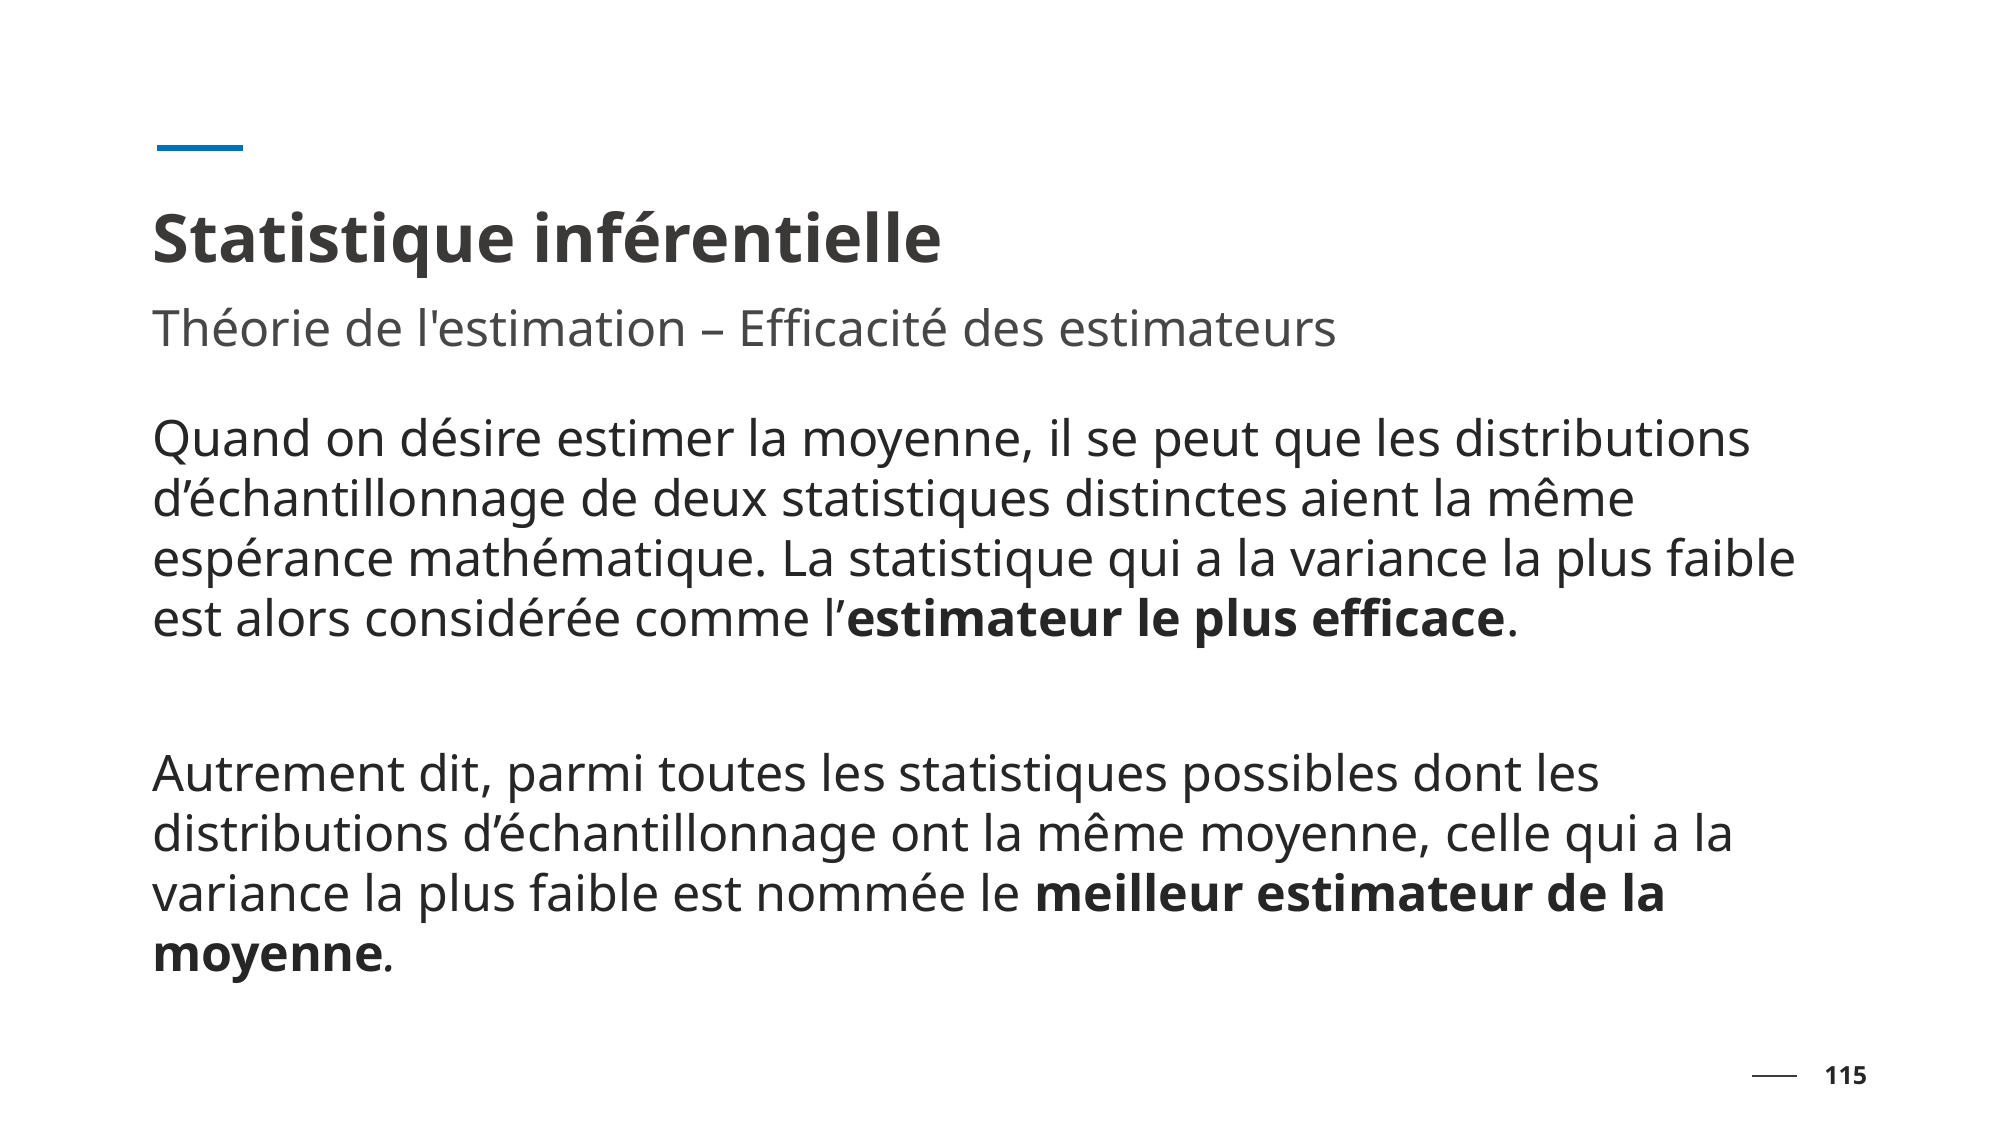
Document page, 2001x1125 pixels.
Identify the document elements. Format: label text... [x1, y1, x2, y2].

title Statistique inférentielle [137, 131, 1863, 304]
slide_number 115 [1809, 1046, 1899, 1107]
list Quand on désire estimer la moyenne, il se peut que les distributions d’échantillonnage de deux statistiques distinctes aient la même espérance mathématique. La statistique qui a la variance la plus faible est alors considérée comme l’estimateur le plus efficace. Autrement dit, parmi toutes les statistiques possibles dont les distributions d’échantillonnage ont la même moyenne, celle qui a la variance la plus faible est nommée le meilleur estimateur de la moyenne. [137, 398, 1863, 994]
list Théorie de l'estimation – Efficacité des estimateurs [137, 304, 1863, 350]
